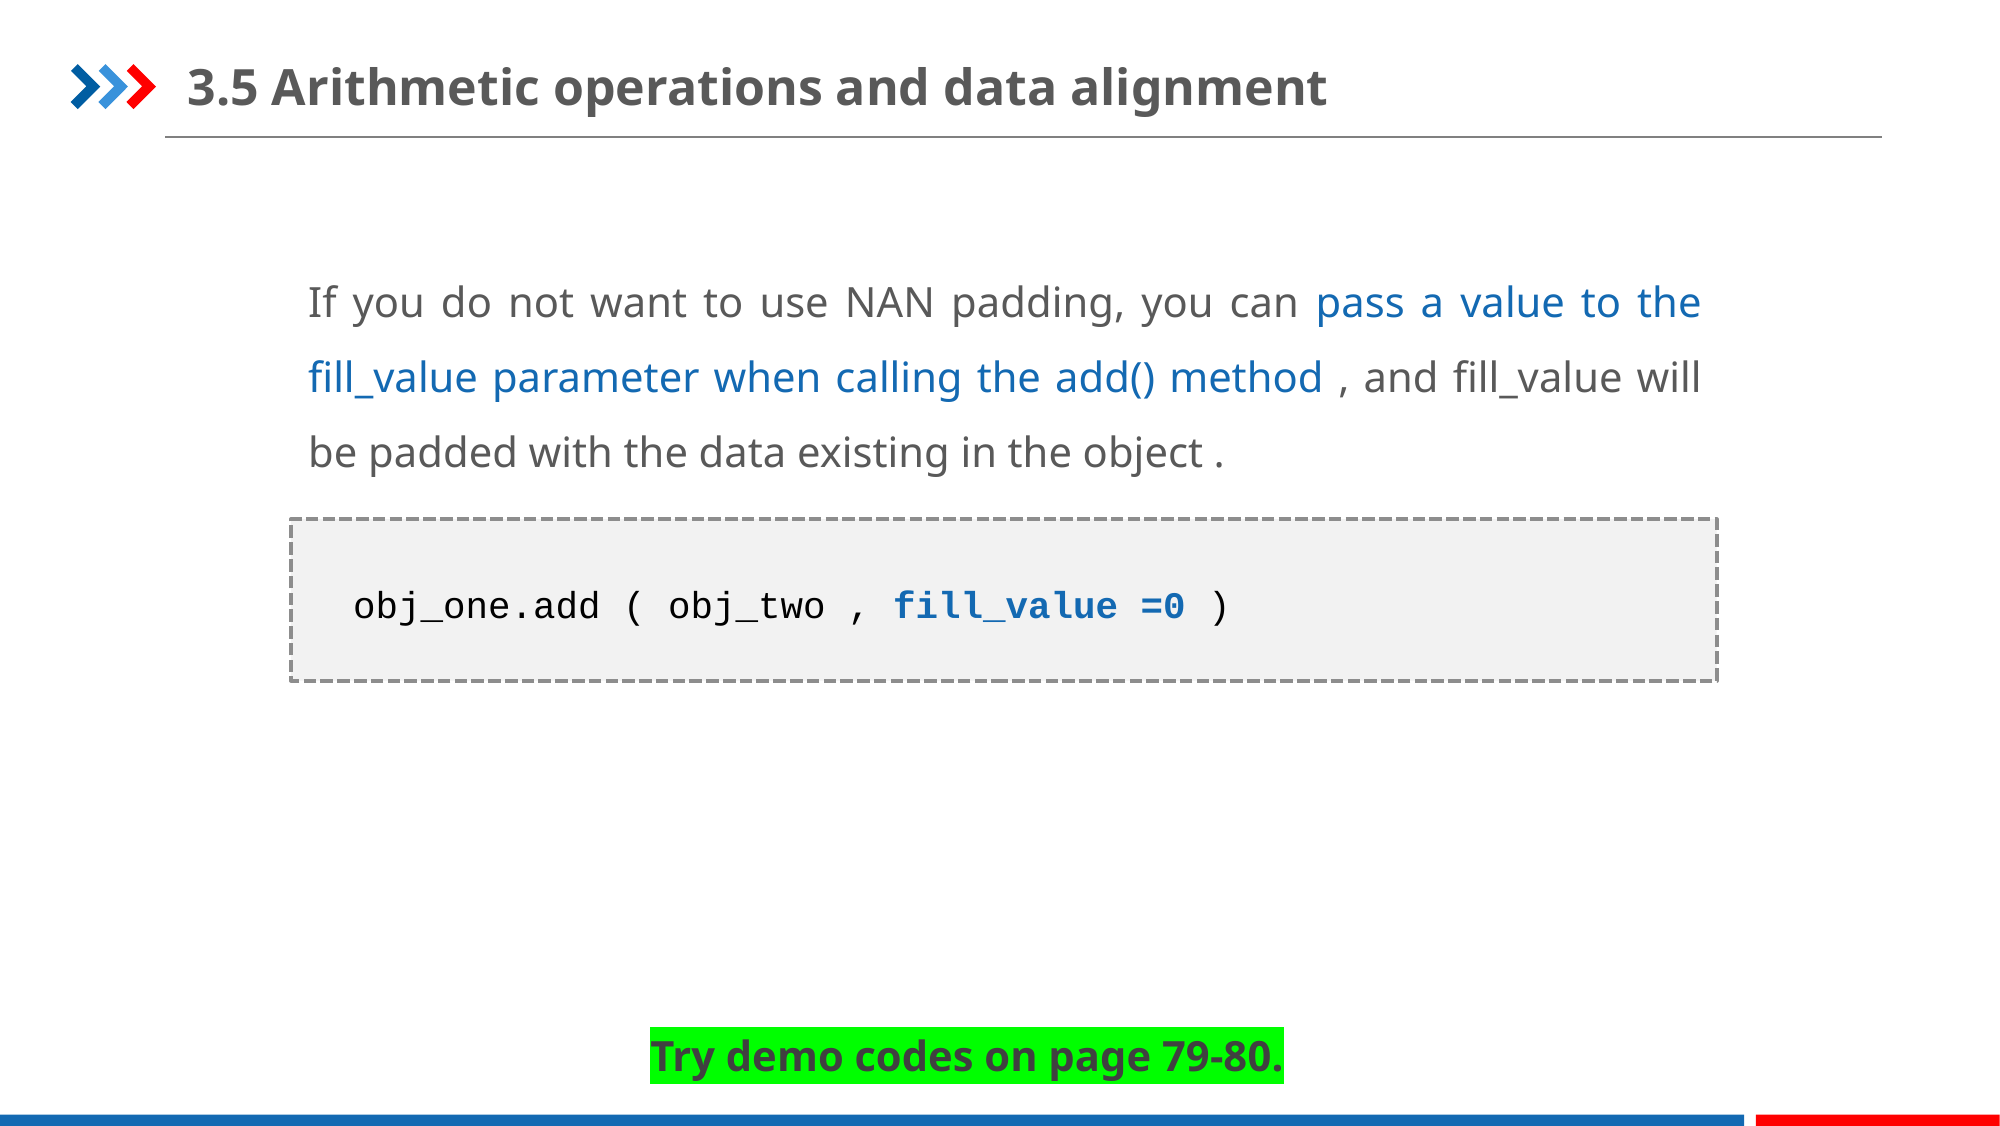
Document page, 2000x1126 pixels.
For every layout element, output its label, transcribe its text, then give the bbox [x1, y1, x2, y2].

text_box Try demo codes on page 79-80. [494, 1022, 1440, 1088]
text_box obj_one.add ( obj_two , fill_value =0 ) [338, 567, 1473, 634]
text_box [289, 517, 1719, 683]
text_box If you do not want to use NAN padding, you can pass a value to the fill_value parameter when calling the add() method , and fill_value will be padded with the data existing in the object . [293, 243, 1717, 484]
text_box 3.5 Arithmetic operations and data alignment [187, 43, 1355, 127]
